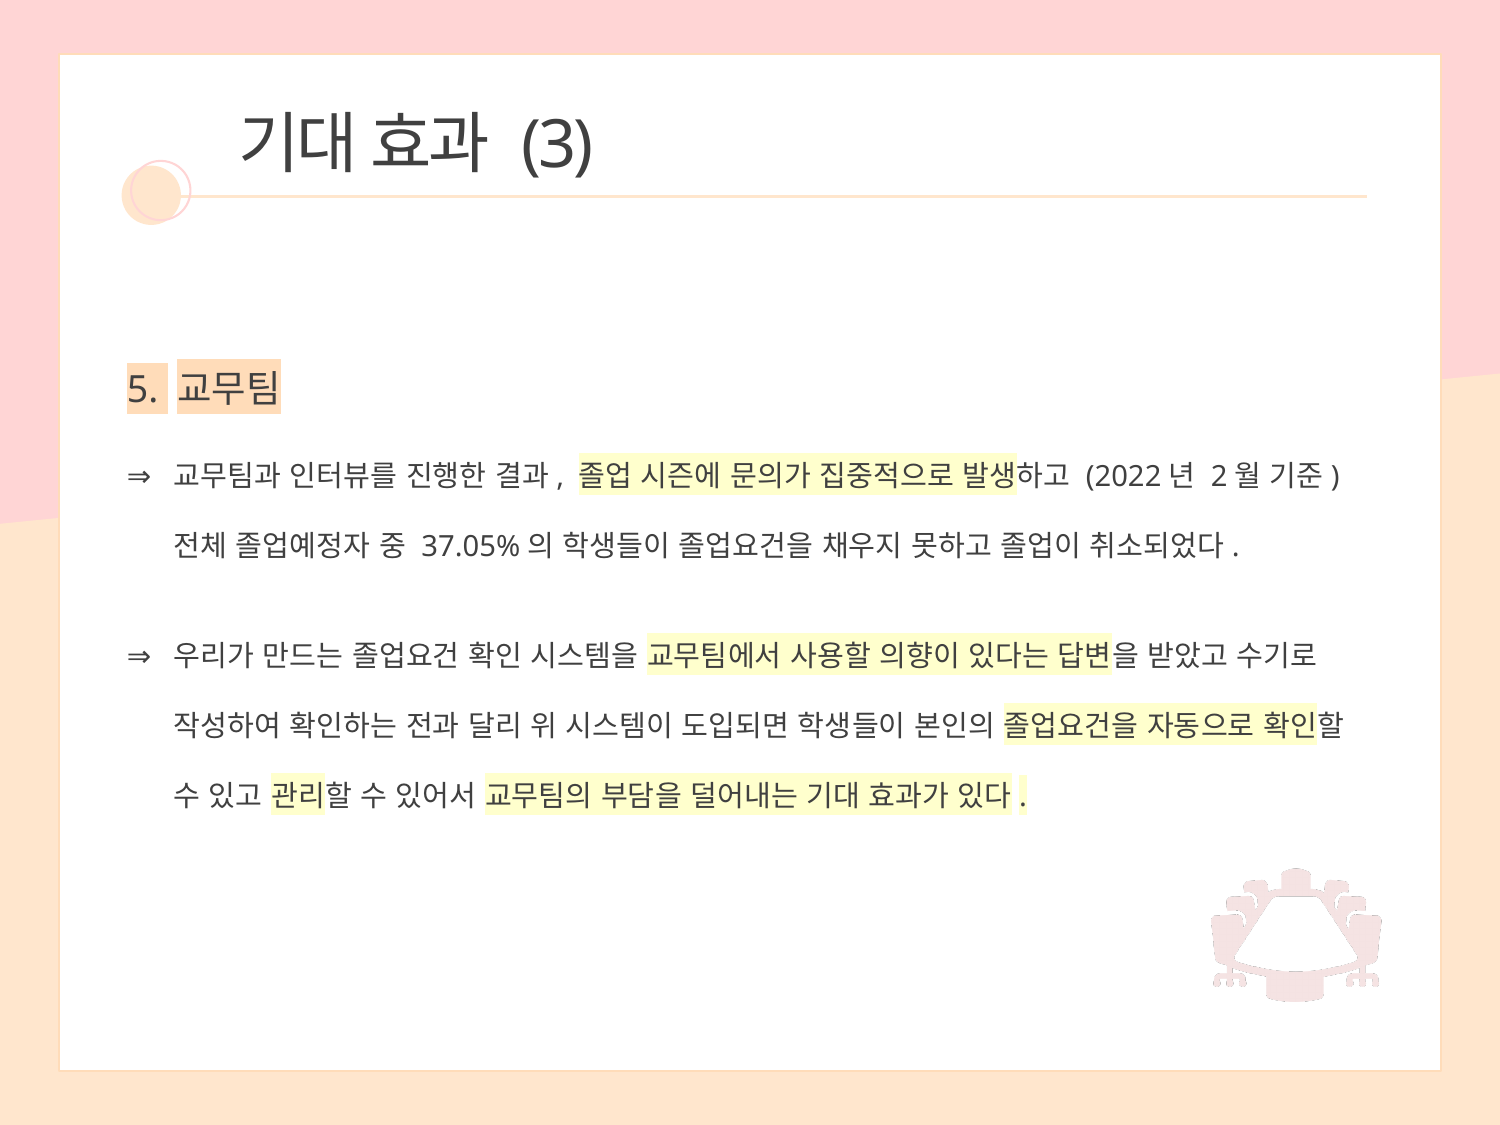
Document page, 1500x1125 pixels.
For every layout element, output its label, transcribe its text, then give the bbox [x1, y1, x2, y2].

picture [1206, 846, 1385, 1024]
text_box 5. 교무팀 교무팀과 인터뷰를 진행한 결과, 졸업 시즌에 문의가 집중적으로 발생하고 (2022년 2월 기준) 전체 졸업예정자 중 37.05%의 학생들이 졸업요건을 채우지 못하고 졸업이 취소되었다. 우리가 만드는 졸업요건 확인 시스템을 교무팀에서 사용할 의향이 있다는 답변을 받았고 수기로 작성하여 확인하는 전과 달리 위 시스템이 도입되면 학생들이 본인의 졸업요건을 자동으로 확인할 수 있고 관리할 수 있어서 교무팀의 부담을 덜어내는 기대 효과가 있다. [112, 312, 1388, 820]
text_box 기대 효과 (3) [223, 93, 609, 189]
